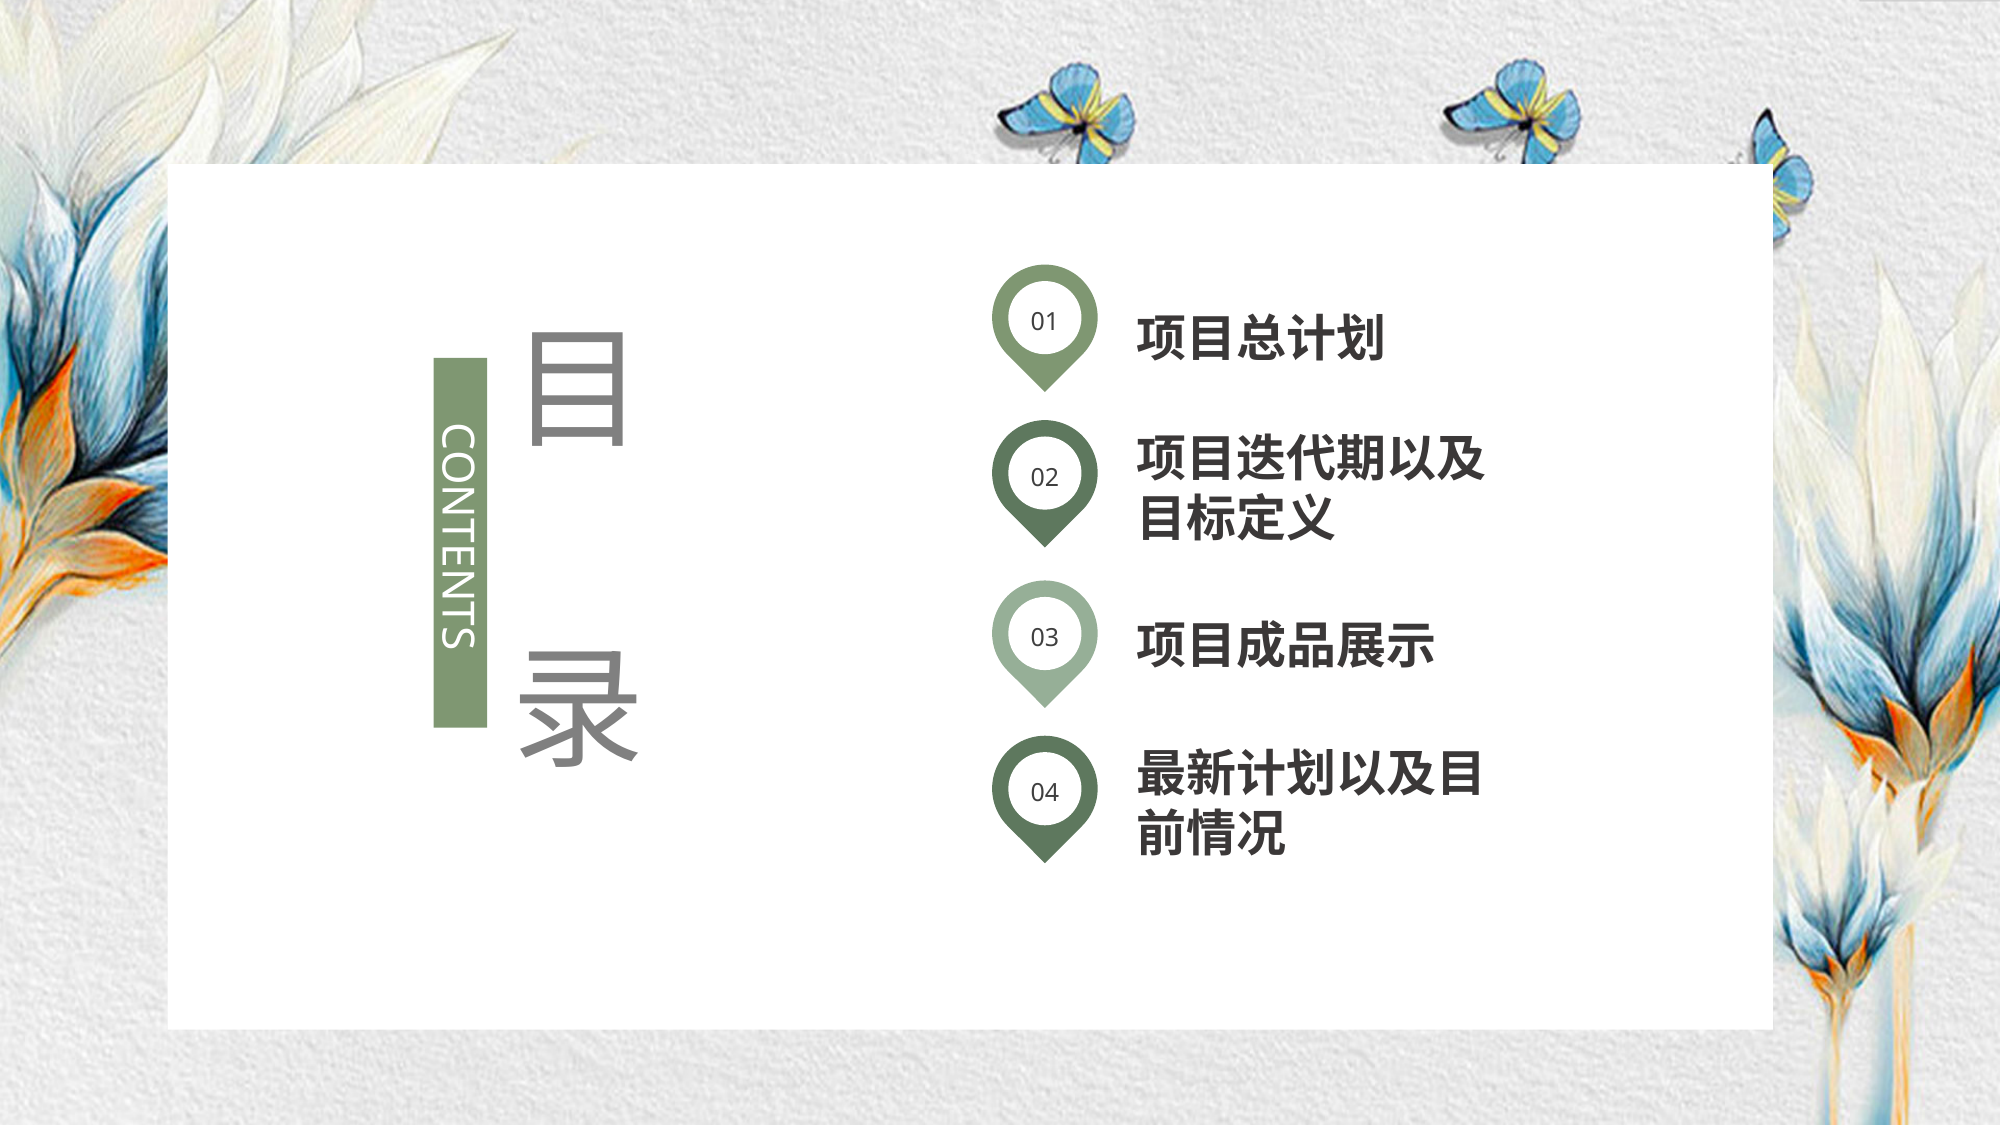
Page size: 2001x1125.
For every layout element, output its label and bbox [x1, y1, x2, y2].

text_box [992, 420, 1098, 526]
picture [0, 0, 2000, 1125]
text_box [992, 580, 1098, 687]
text_box [992, 735, 1098, 842]
text_box [992, 264, 1098, 371]
